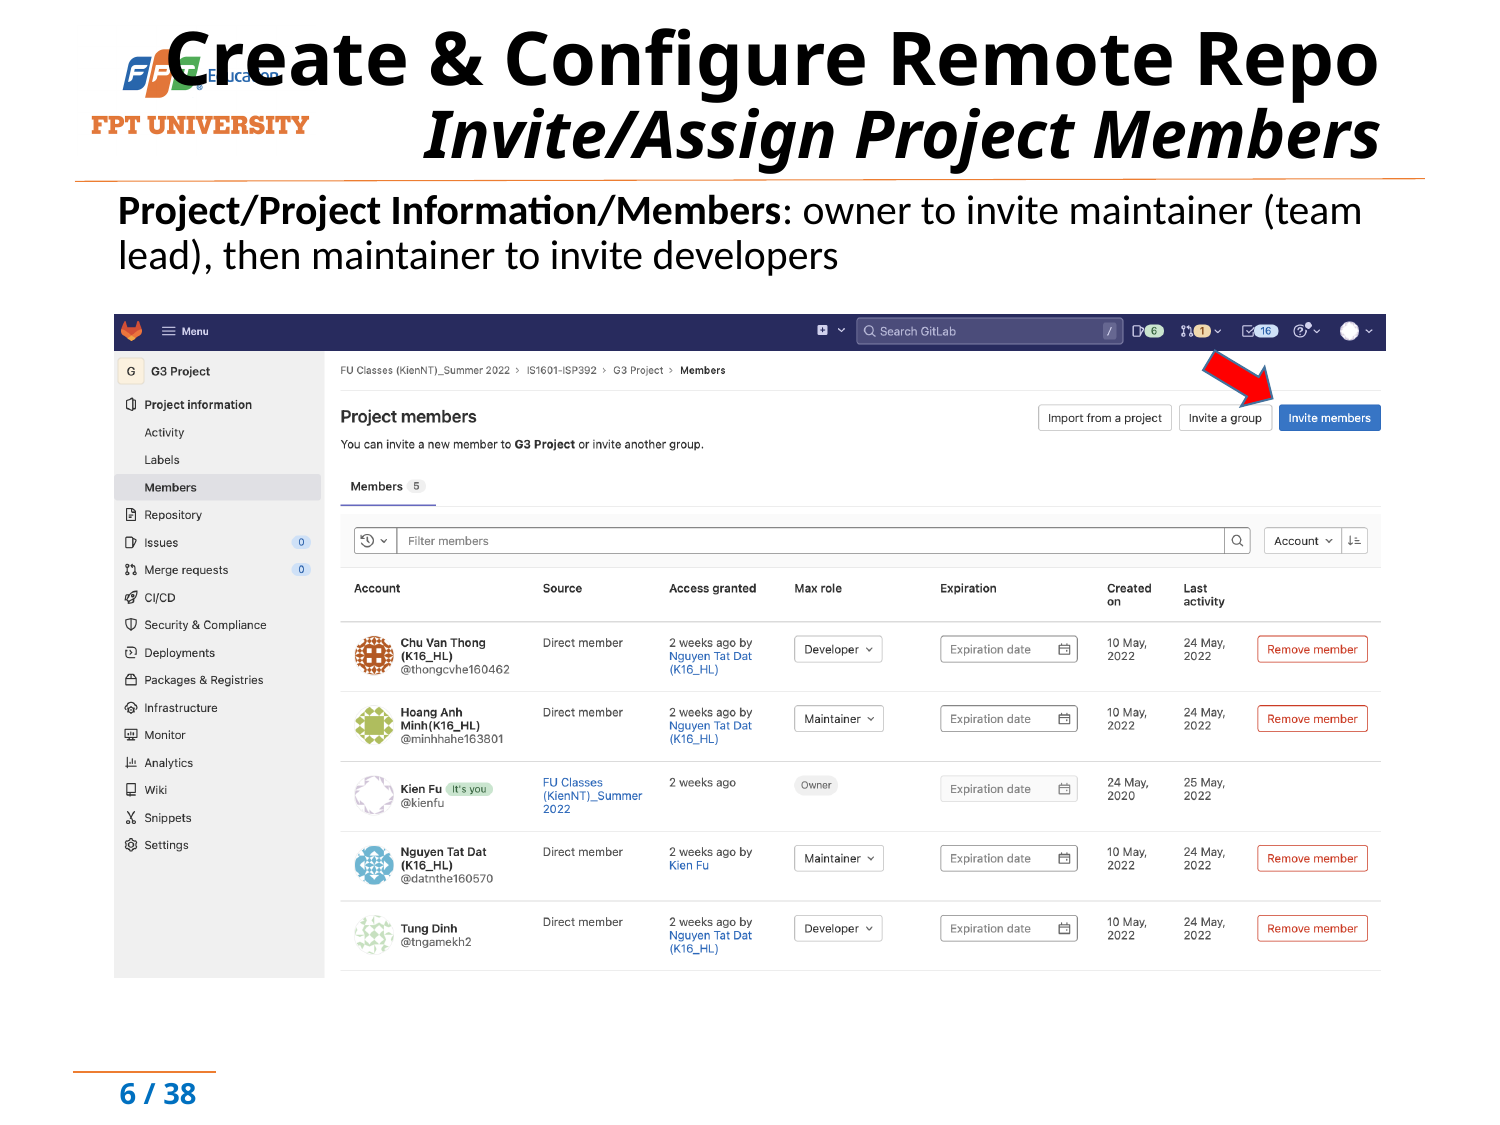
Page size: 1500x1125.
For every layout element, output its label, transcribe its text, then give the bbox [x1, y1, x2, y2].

list Project/Project Information/Members: owner to invite maintainer (team lead), then maintainer to invite developers [103, 181, 1397, 1111]
title Create & Configure Remote Repo Invite/Assign Project Members [103, 13, 1397, 181]
picture [77, 25, 103, 156]
picture [114, 314, 1386, 978]
